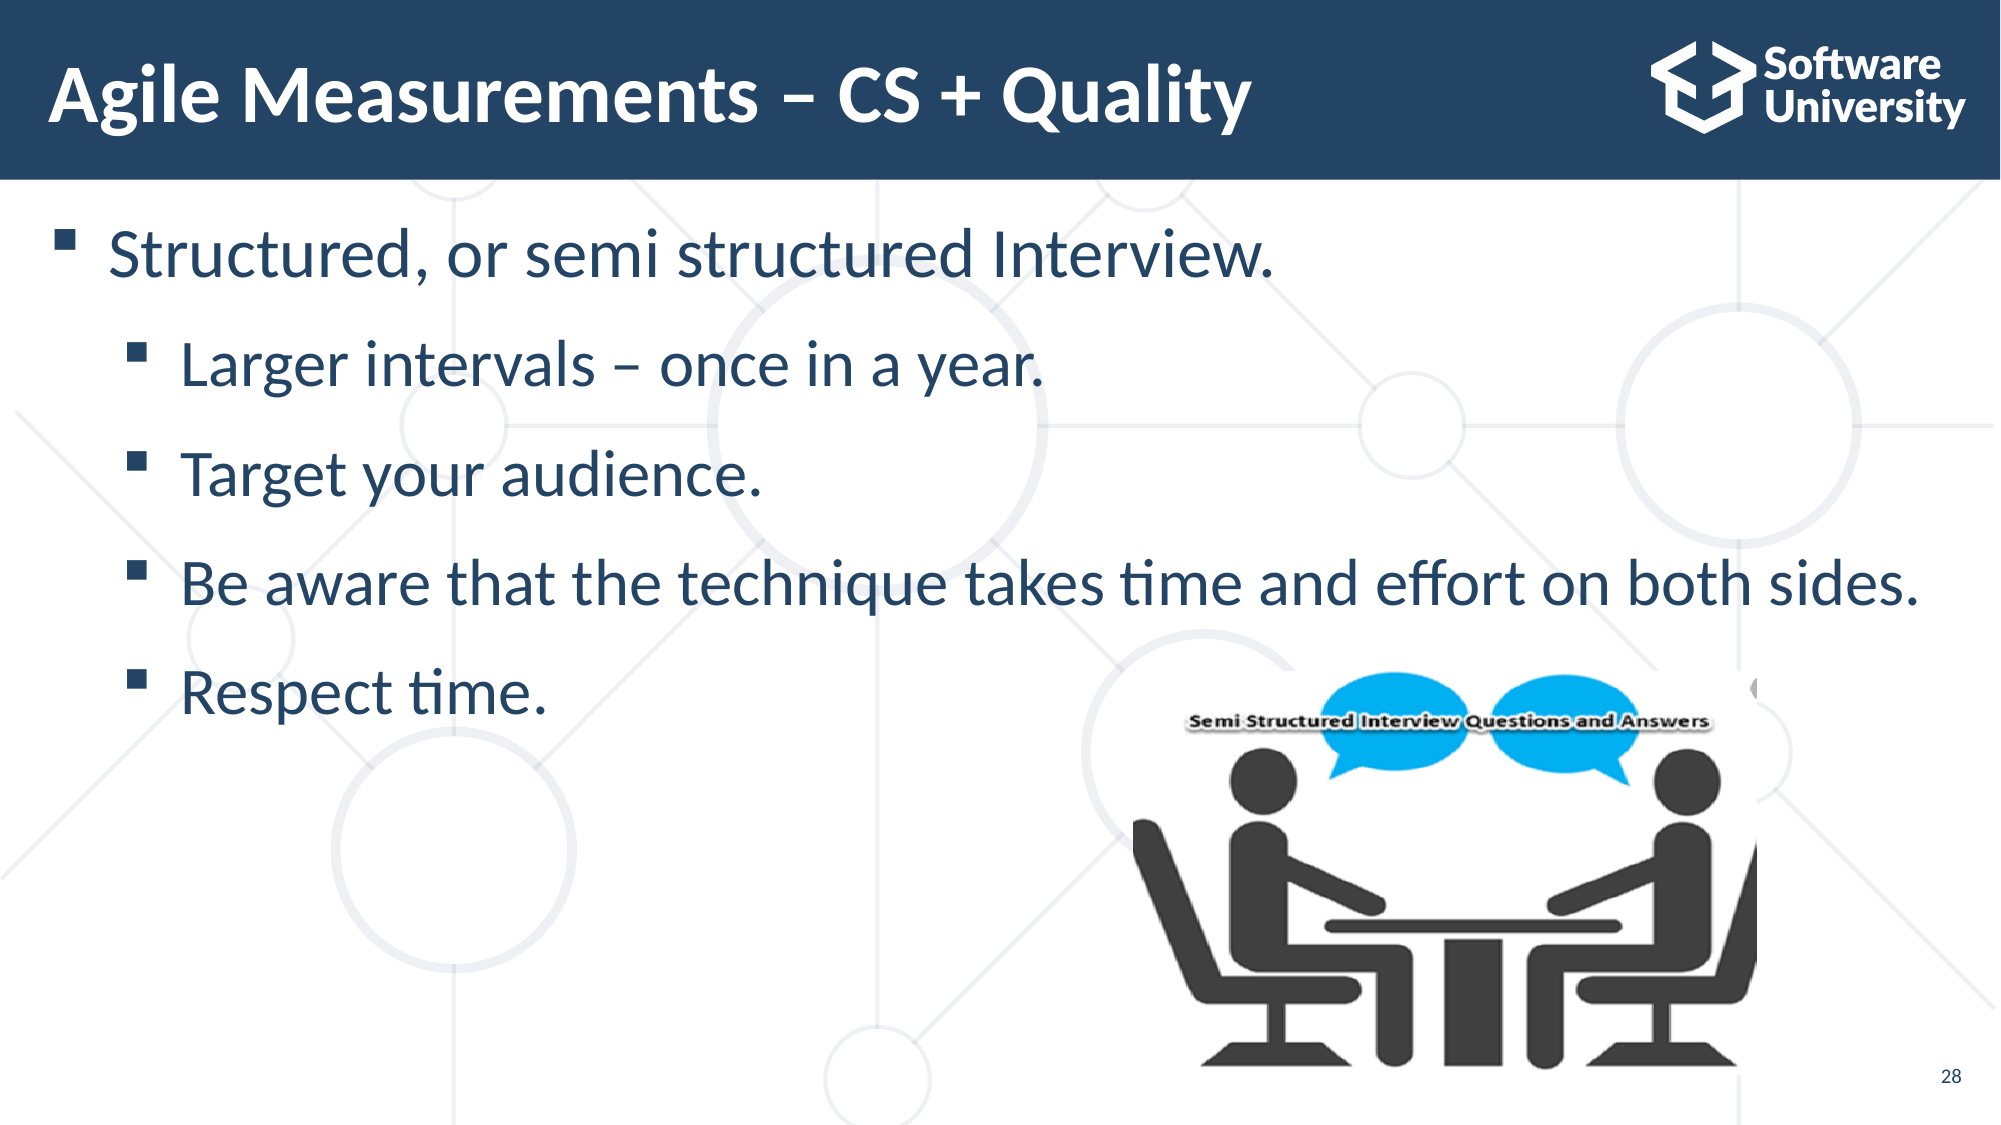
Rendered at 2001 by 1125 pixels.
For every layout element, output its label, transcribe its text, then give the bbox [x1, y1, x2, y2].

picture [1651, 41, 1966, 134]
list Structured, or semi structured Interview. Larger intervals – once in a year. Target your audience. Be aware that the technique takes time and effort on both sides. Respect time. [31, 196, 1970, 749]
picture [1133, 671, 1757, 1075]
title Agile Measurements – CS + Quality [31, 16, 1625, 162]
slide_number 28 [1897, 1049, 1968, 1101]
